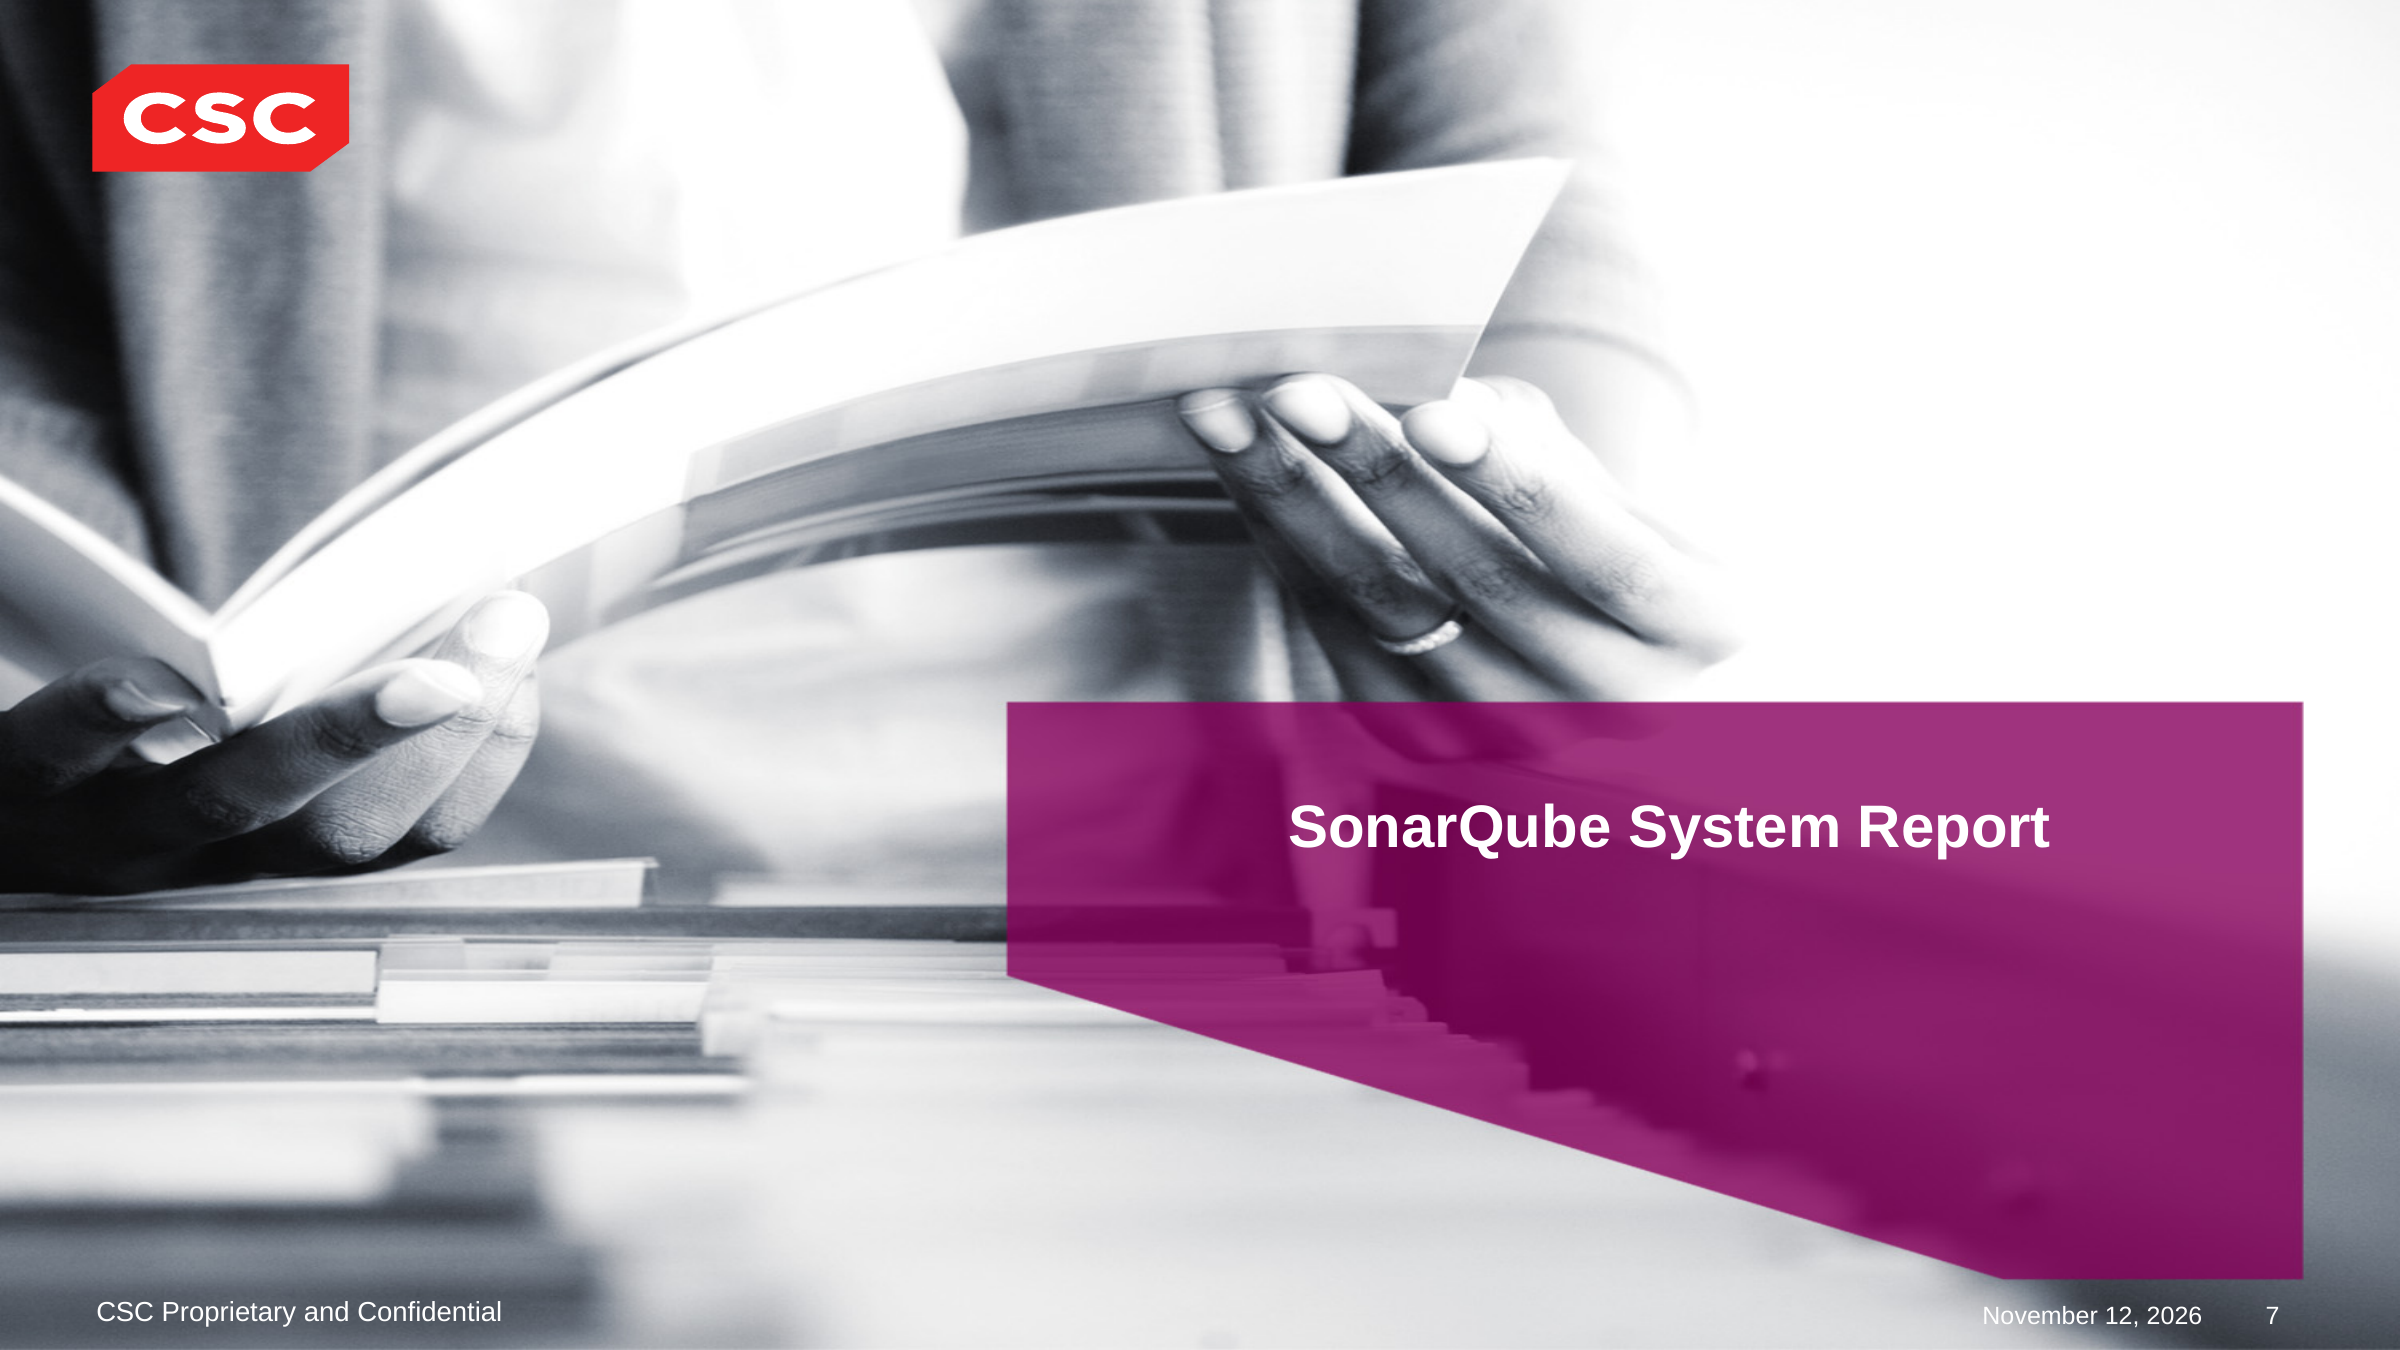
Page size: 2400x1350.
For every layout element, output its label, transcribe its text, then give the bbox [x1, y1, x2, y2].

picture [0, 0, 2400, 1350]
title SonarQube System Report [1149, 799, 2052, 942]
